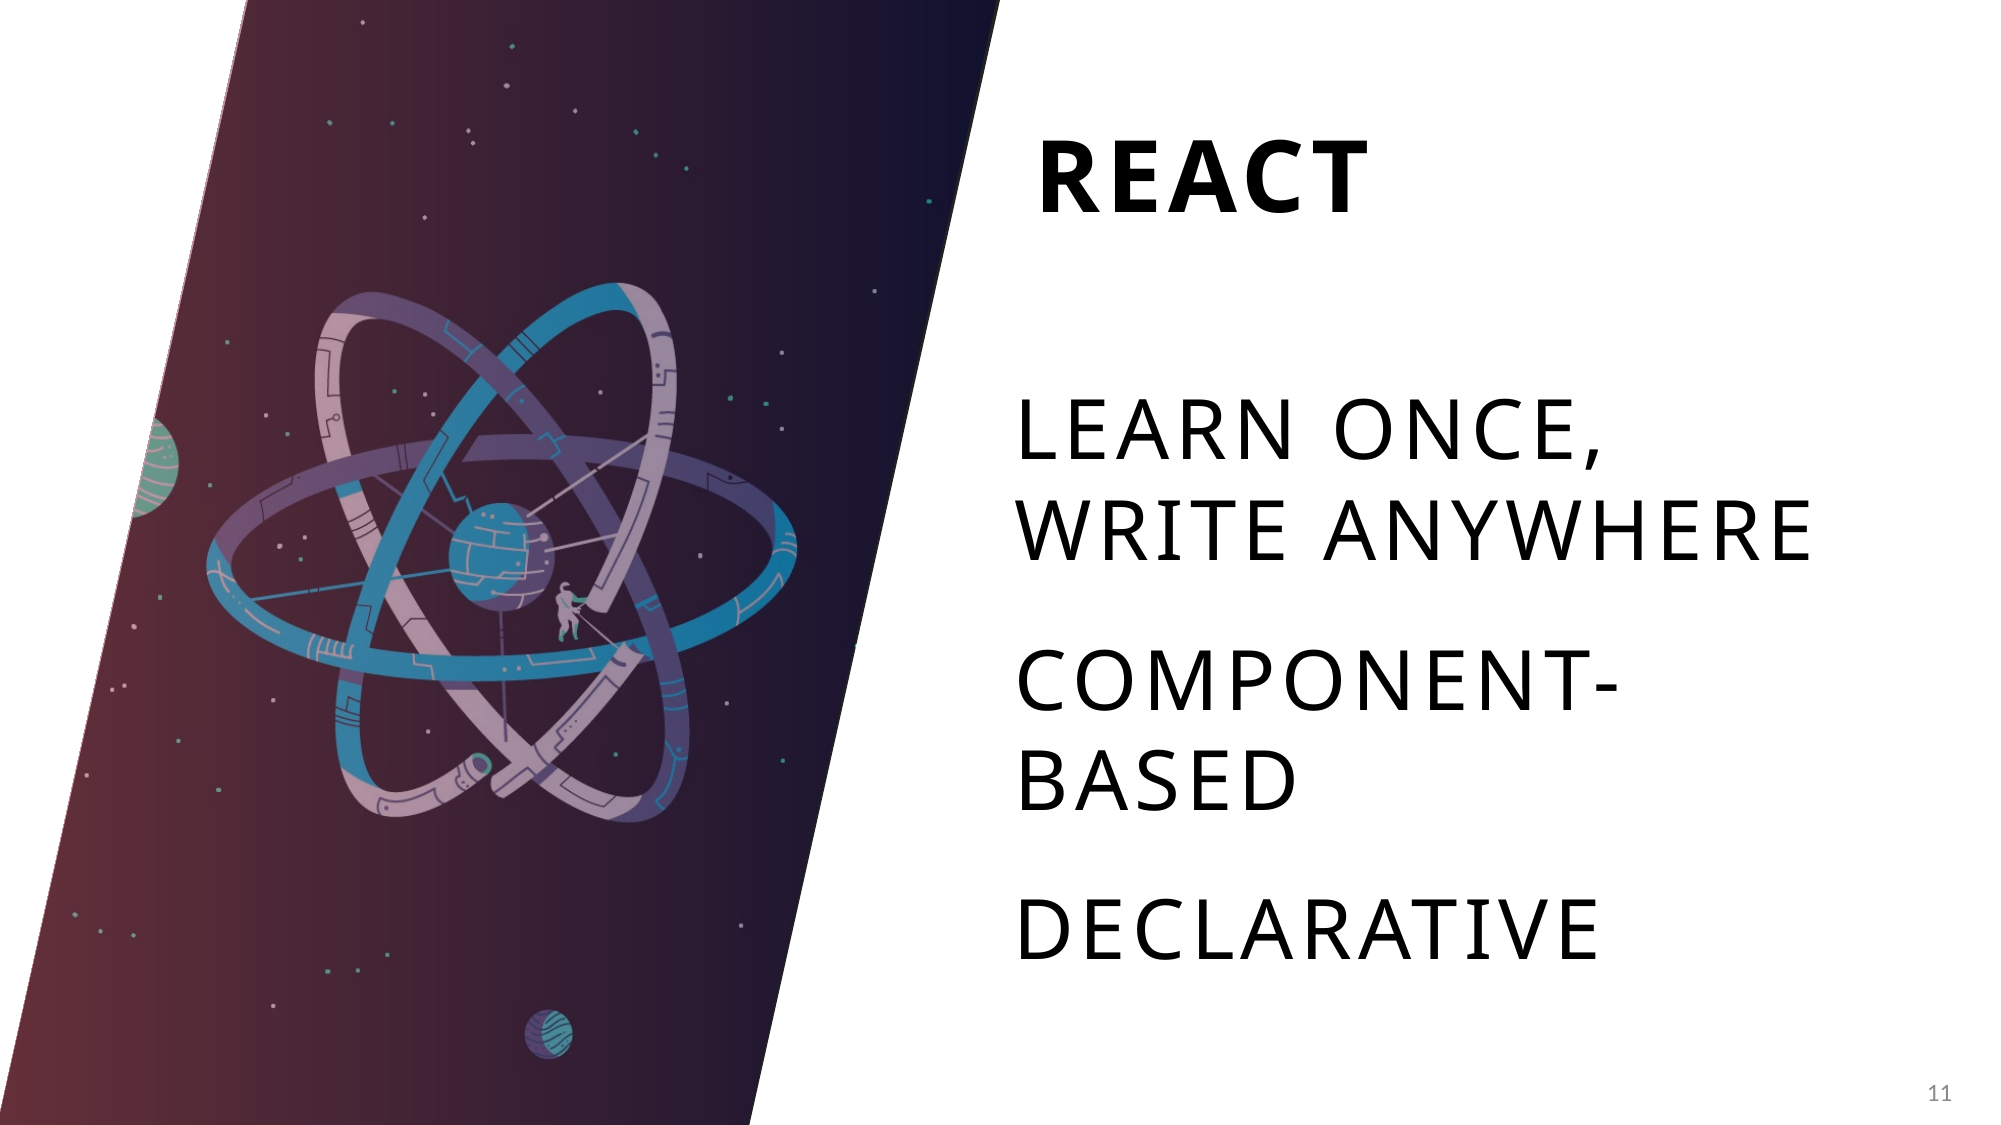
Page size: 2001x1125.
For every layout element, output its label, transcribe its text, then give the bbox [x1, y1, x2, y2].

text_box LEARN ONCE, WRITE ANYWHERE [1000, 324, 1861, 629]
text_box DECLARATIVE [1000, 791, 1860, 1061]
slide_number 11 [1900, 1061, 1968, 1121]
text_box REACT [1019, 20, 1881, 325]
text_box COMPONENT-BASED [1000, 592, 1862, 863]
picture [0, 0, 1000, 1125]
